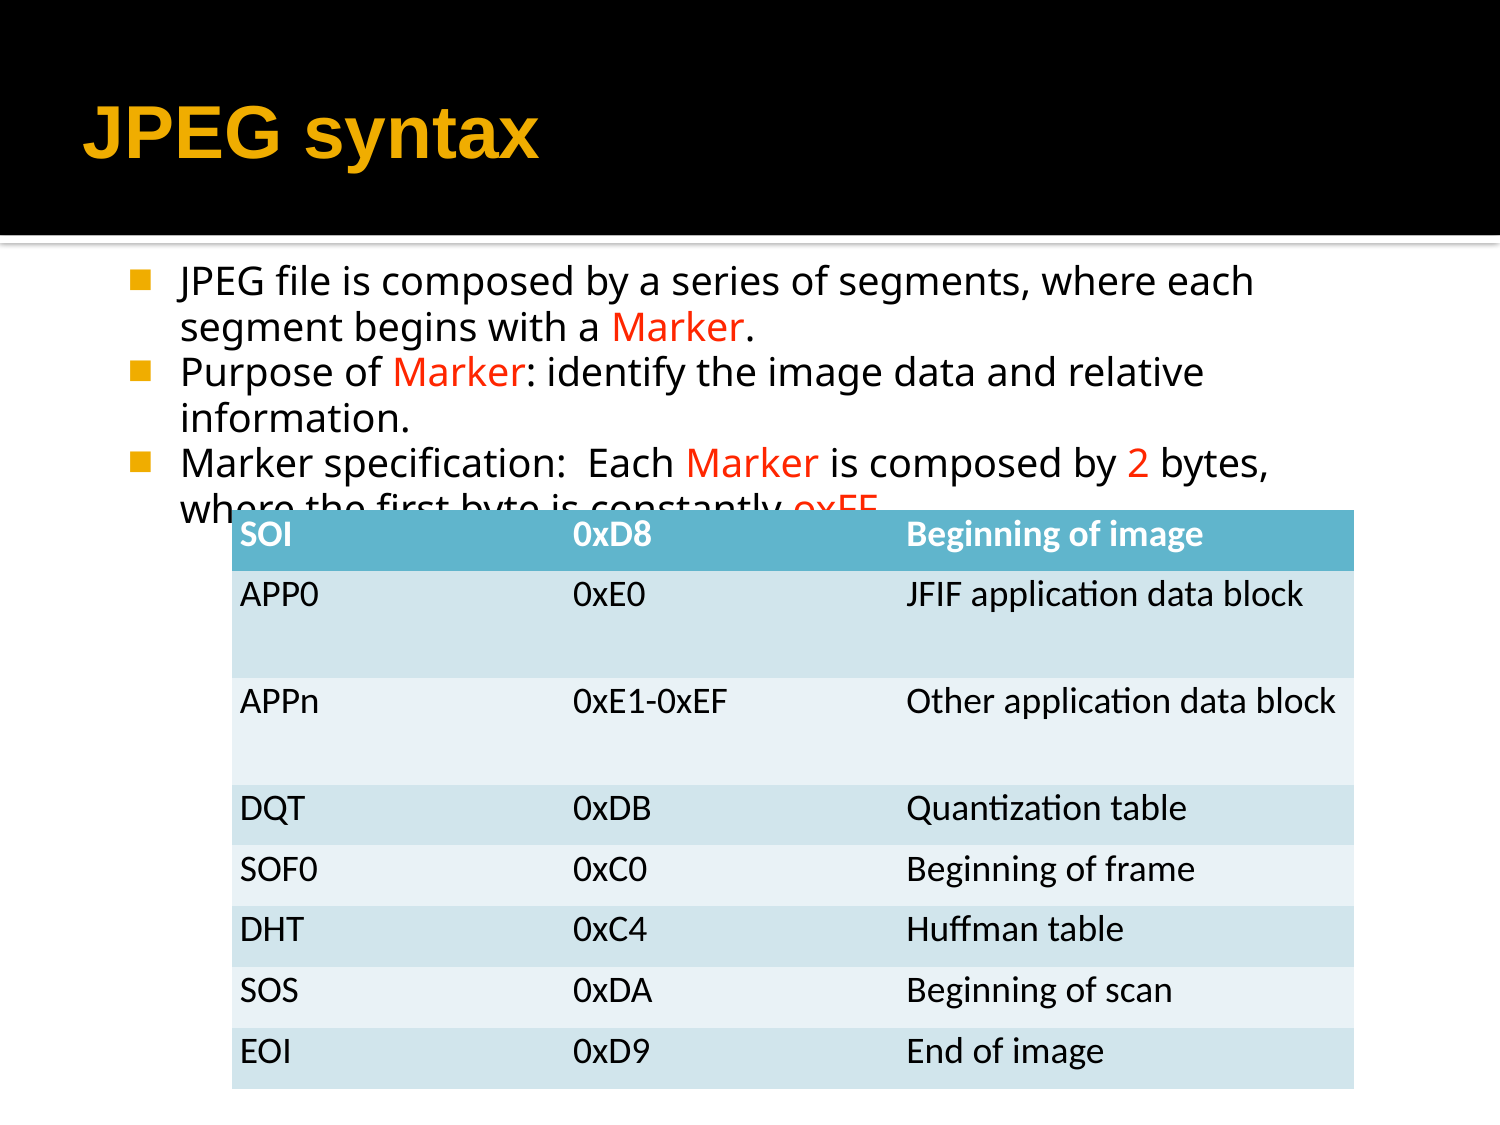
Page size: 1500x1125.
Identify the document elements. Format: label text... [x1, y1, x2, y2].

table_cell 0xDB [566, 785, 899, 845]
table_cell Other application data block [899, 678, 1354, 785]
table_cell 0xE0 [566, 571, 899, 678]
table_cell 0xDA [566, 967, 899, 1028]
table_cell 0xD9 [566, 1028, 899, 1089]
table_cell APP0 [232, 571, 566, 678]
table_cell SOF0 [232, 845, 566, 906]
table_cell DHT [232, 906, 566, 967]
table_cell 0xC4 [566, 906, 899, 967]
table_cell Beginning of scan [899, 967, 1354, 1028]
table_cell Huffman table [899, 906, 1354, 967]
table_cell DQT [232, 785, 566, 845]
table_cell SOS [232, 967, 566, 1028]
table_cell JFIF application data block [899, 571, 1354, 678]
table_header 0xD8 [566, 510, 899, 571]
table_cell 0xC0 [566, 845, 899, 906]
list JPEG file is composed by a series of segments, where each segment begins with a Marker. Purpose of Marker: identify the image data and relative information. Marker specification: Each Marker is composed by 2 bytes, where the first byte is constantly oxFF. [99, 251, 1376, 528]
table_header SOI [232, 510, 566, 571]
table_cell Quantization table [899, 785, 1354, 845]
table_cell 0xE1-0xEF [566, 678, 899, 785]
table_header Beginning of image [899, 510, 1354, 571]
table_cell Beginning of frame [899, 845, 1354, 906]
title JPEG syntax [74, 24, 1426, 232]
table_cell EOI [232, 1028, 566, 1089]
table_cell APPn [232, 678, 566, 785]
table_cell End of image [899, 1028, 1354, 1089]
